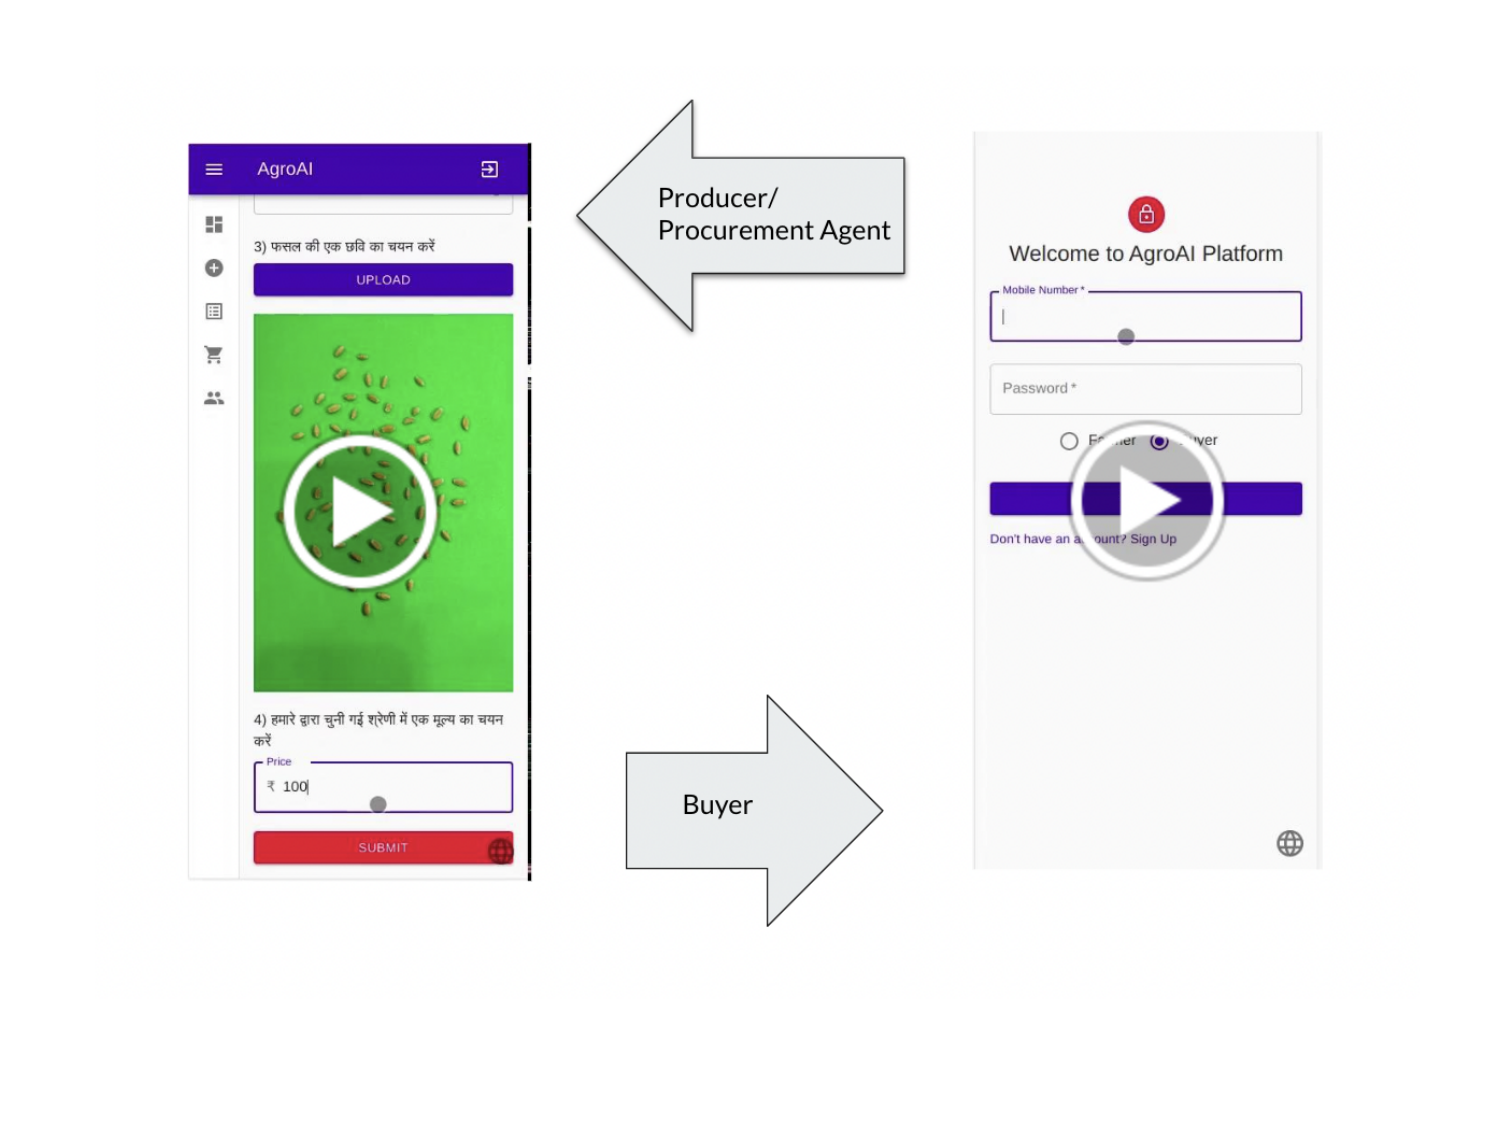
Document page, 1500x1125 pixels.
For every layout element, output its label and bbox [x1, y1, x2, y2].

picture [95, 65, 1421, 999]
